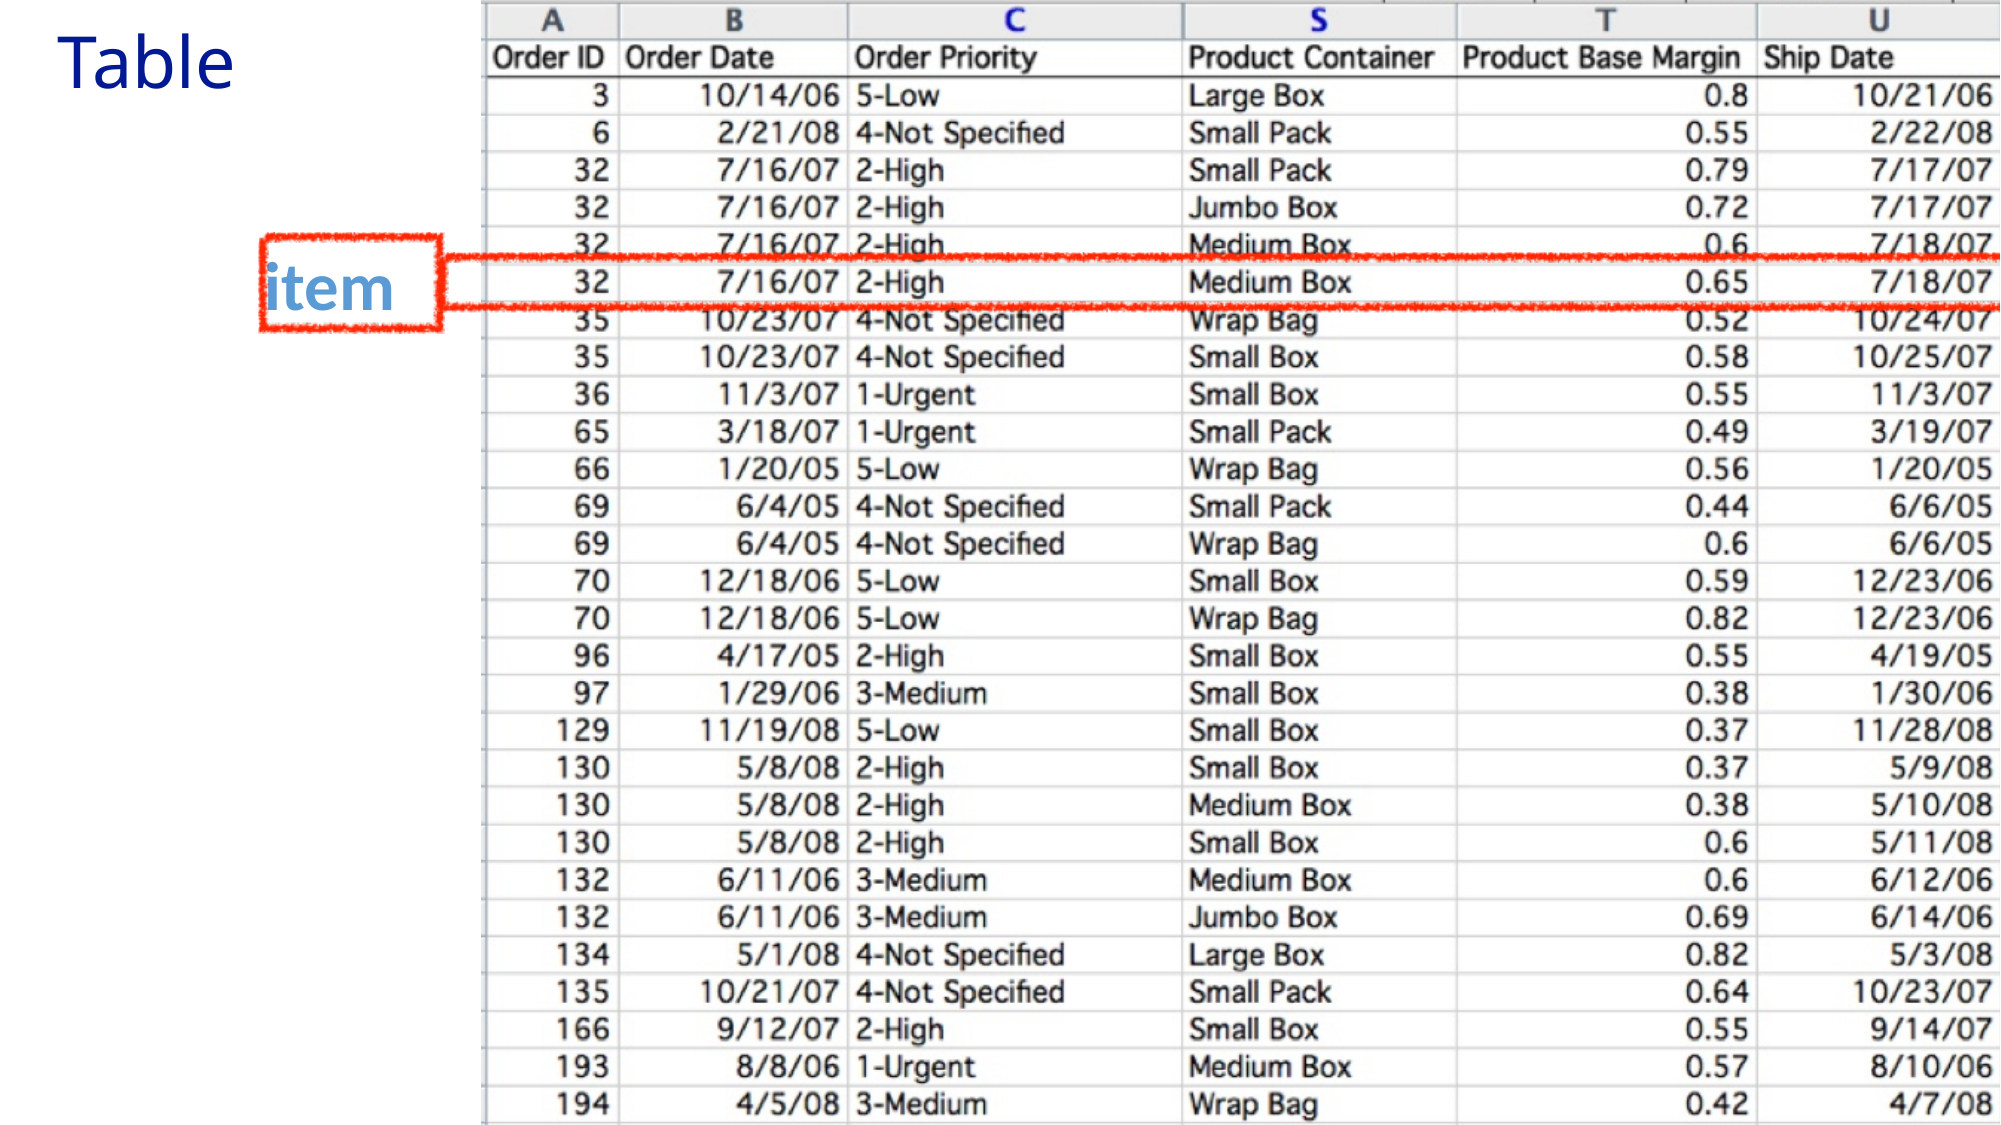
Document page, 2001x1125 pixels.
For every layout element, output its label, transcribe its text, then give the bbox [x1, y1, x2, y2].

title Table [51, 0, 481, 130]
picture [438, 0, 2000, 1125]
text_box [258, 232, 445, 334]
